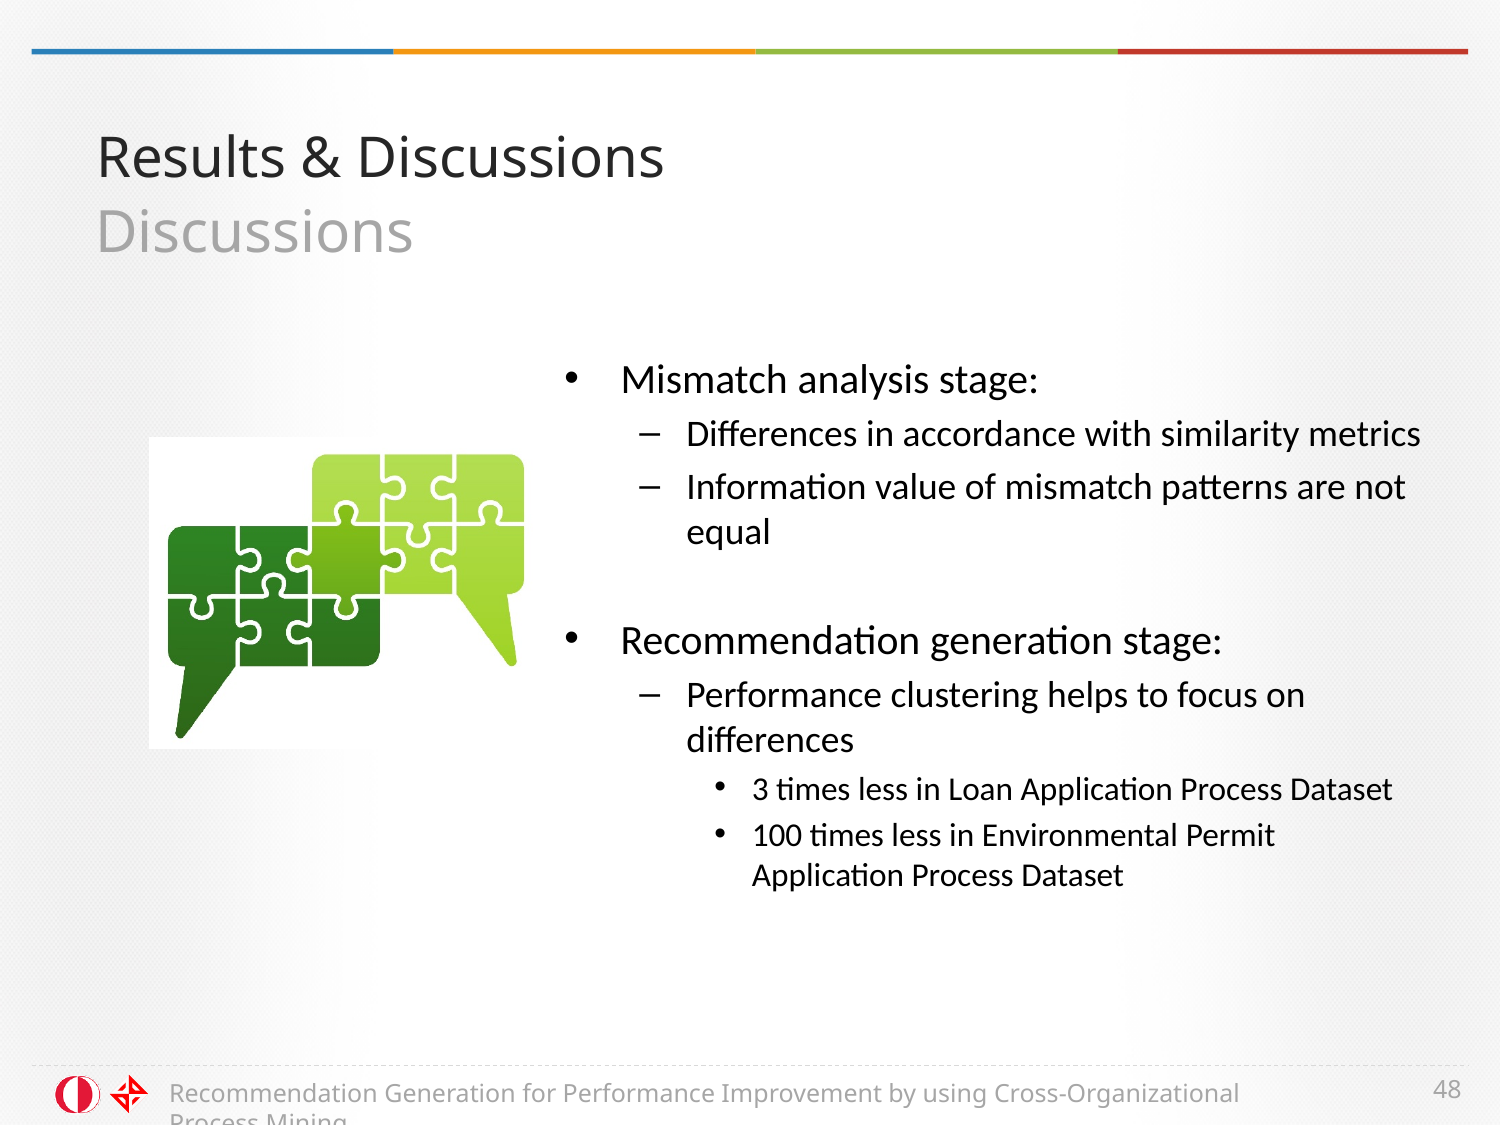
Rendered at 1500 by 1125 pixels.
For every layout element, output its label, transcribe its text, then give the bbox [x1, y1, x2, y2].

text_box Results & Discussions [81, 114, 1500, 187]
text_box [31, 48, 1469, 55]
picture [179, 1116, 267, 1125]
picture [0, 0, 1500, 1125]
picture [174, 1116, 181, 1123]
text_box Mismatch analysis stage: Differences in accordance with similarity metrics Information value of mismatch patterns are not equal Recommendation generation stage: Performance clustering helps to focus on differences 3 times less in Loan Application Process Dataset 100 times less in Environmental Permit Application Process Dataset [553, 346, 1444, 933]
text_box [31, 1065, 1477, 1116]
picture [272, 1116, 281, 1125]
text_box Discussions [80, 187, 1500, 272]
